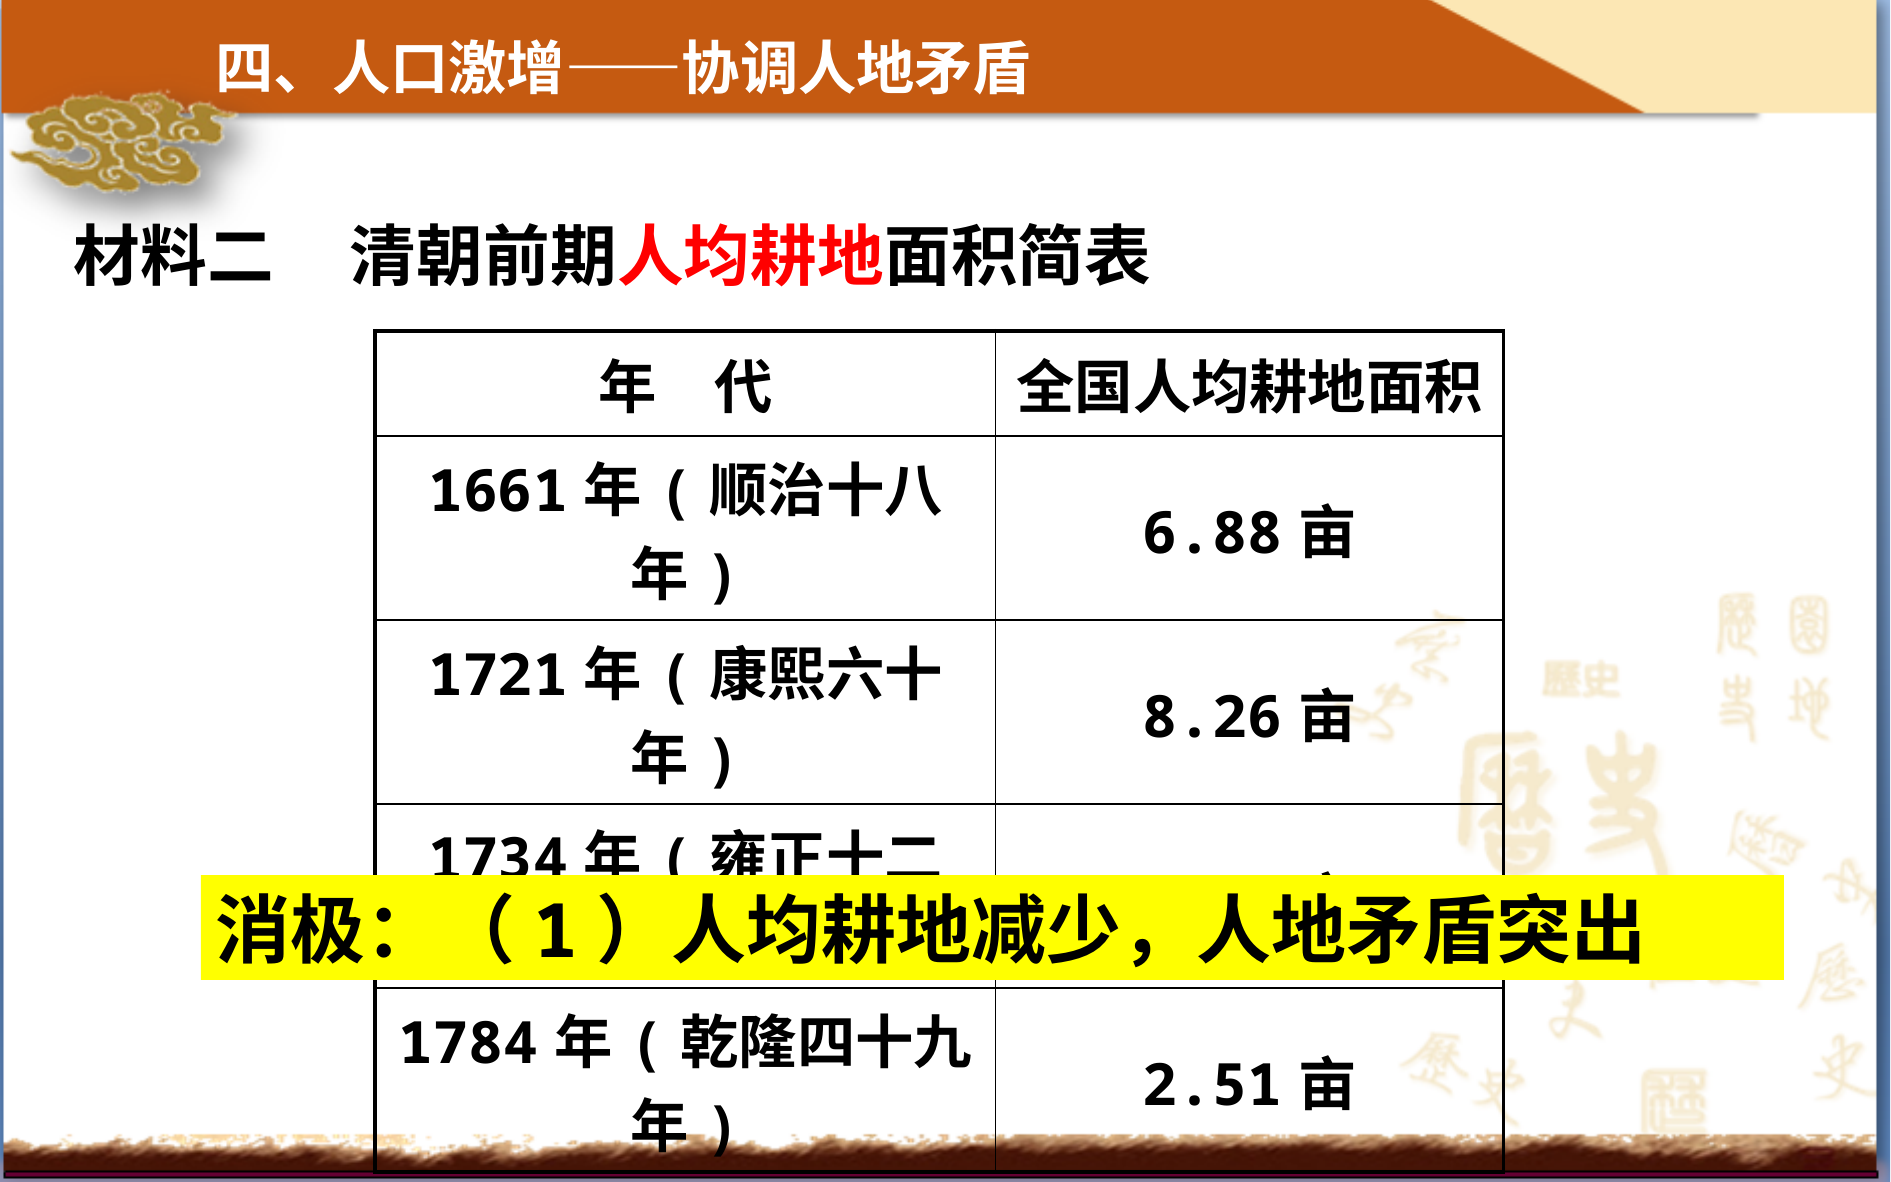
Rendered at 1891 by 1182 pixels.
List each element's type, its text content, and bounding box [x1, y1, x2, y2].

table_header 年 代 [377, 333, 995, 435]
table_cell 6.88亩 [996, 437, 1502, 619]
table_cell 8.13亩 [996, 980, 1502, 987]
picture [0, 0, 1891, 1182]
text_box 材料二 清朝前期人均耕地面积简表 [59, 206, 1402, 302]
table_cell 1661年(顺治十八年) [377, 437, 995, 619]
table_cell 1734年(雍正十二年) [377, 805, 995, 875]
table_cell 8.26亩 [996, 621, 1502, 803]
table_cell 1734年(雍正十二年) [377, 980, 995, 987]
text_box 四、人口激增——协调人地矛盾 [200, 23, 1453, 109]
text_box 消极：（1）人均耕地减少，人地矛盾突出 [200, 875, 1784, 980]
table_header 全国人均耕地面积 [996, 333, 1502, 435]
table_cell 1721年(康熙六十年) [377, 621, 995, 803]
table_cell 1784年(乾隆四十九年) [377, 989, 995, 1170]
table_cell 2.51亩 [996, 989, 1502, 1170]
table_cell 8.13亩 [996, 805, 1502, 875]
